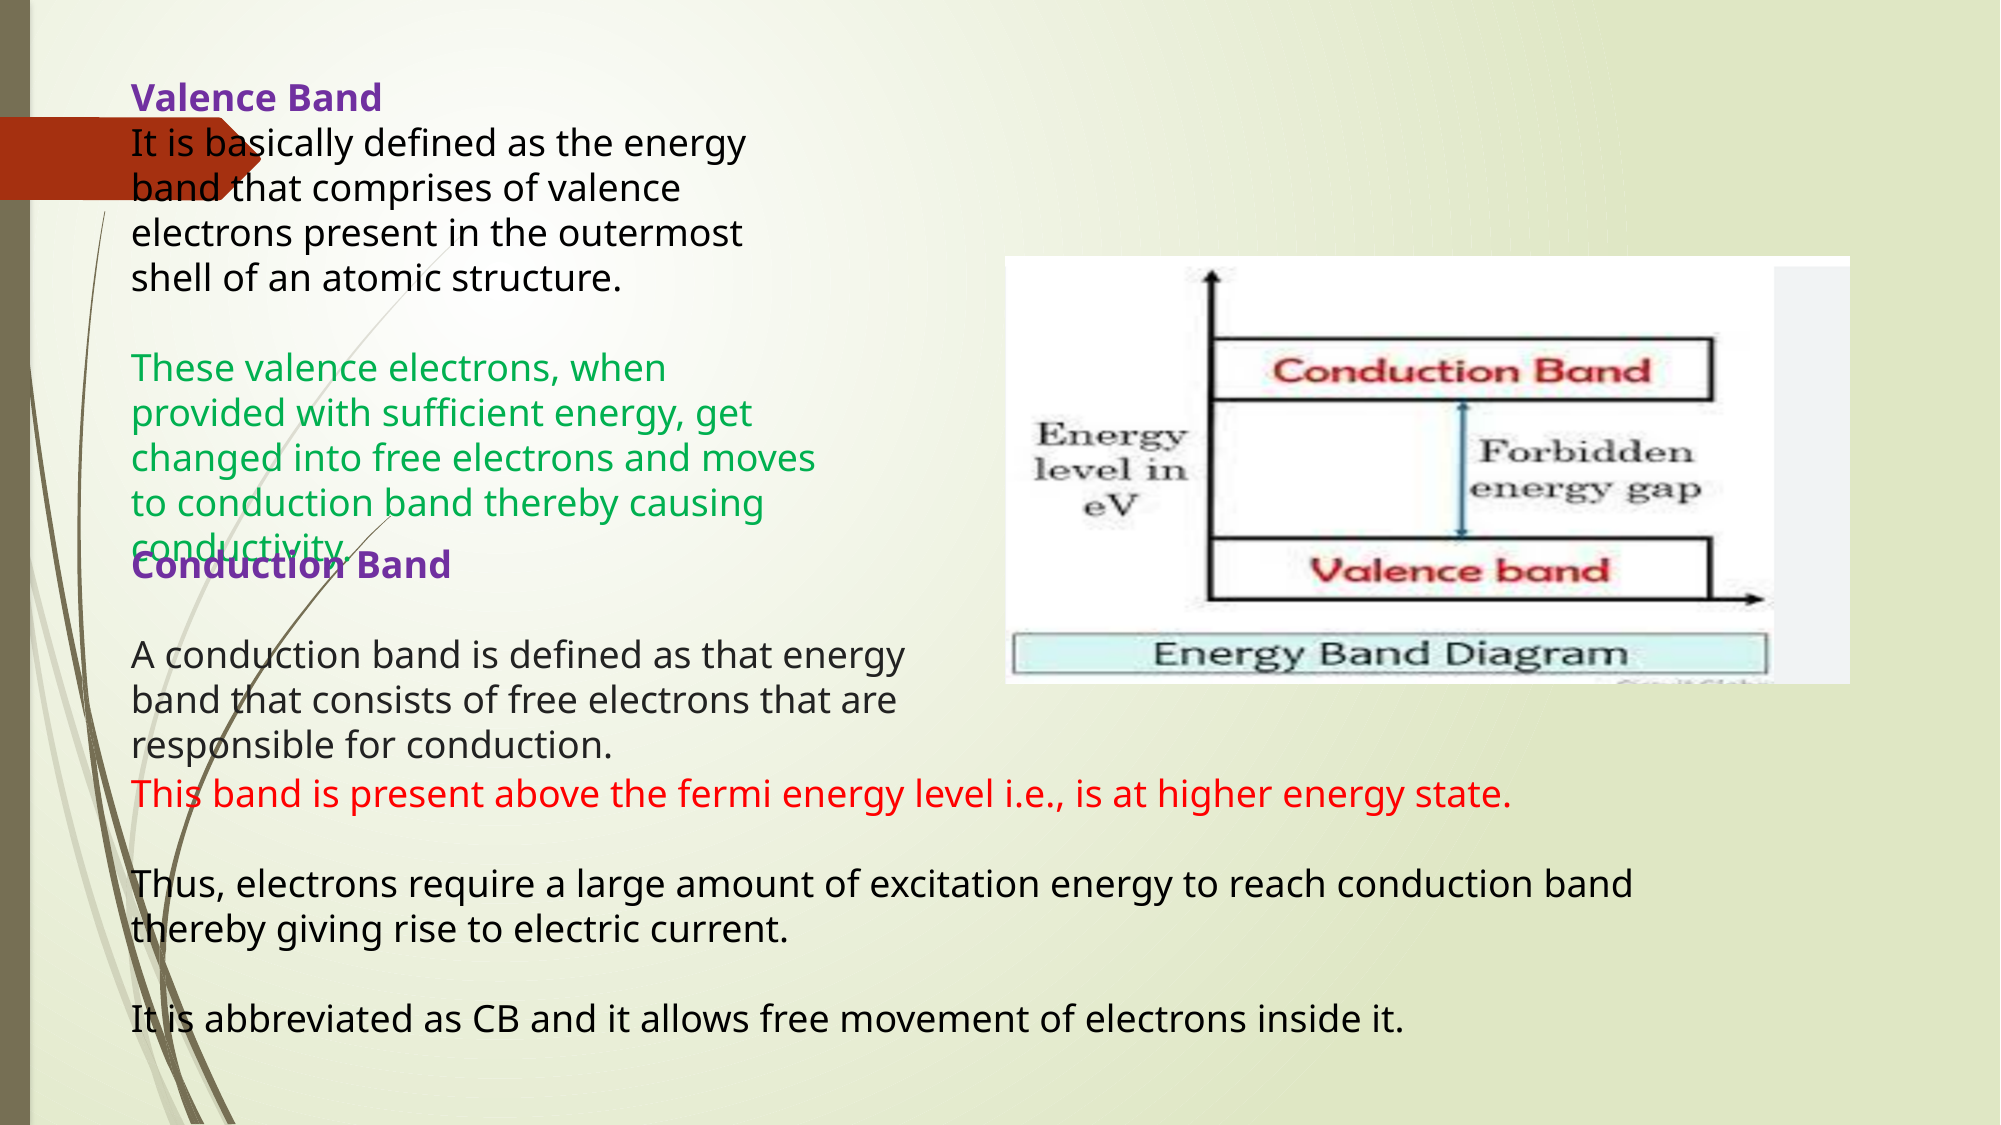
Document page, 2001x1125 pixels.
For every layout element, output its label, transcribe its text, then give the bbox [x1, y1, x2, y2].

text_box This band is present above the fermi energy level i.e., is at higher energy state. Thus, electrons require a large amount of excitation energy to reach conduction band thereby giving rise to electric current. It is abbreviated as CB and it allows free movement of electrons inside it. [116, 762, 1669, 1048]
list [1004, 255, 1850, 684]
title [846, 102, 1888, 313]
text_box Valence Band It is basically defined as the energy band that comprises of valence electrons present in the outermost shell of an atomic structure. These valence electrons, when provided with sufficient energy, get changed into free electrons and moves to conduction band thereby causing conductivity. [116, 66, 846, 533]
text_box Conduction Band A conduction band is defined as that energy band that consists of free electrons that are responsible for conduction. [116, 533, 1013, 762]
